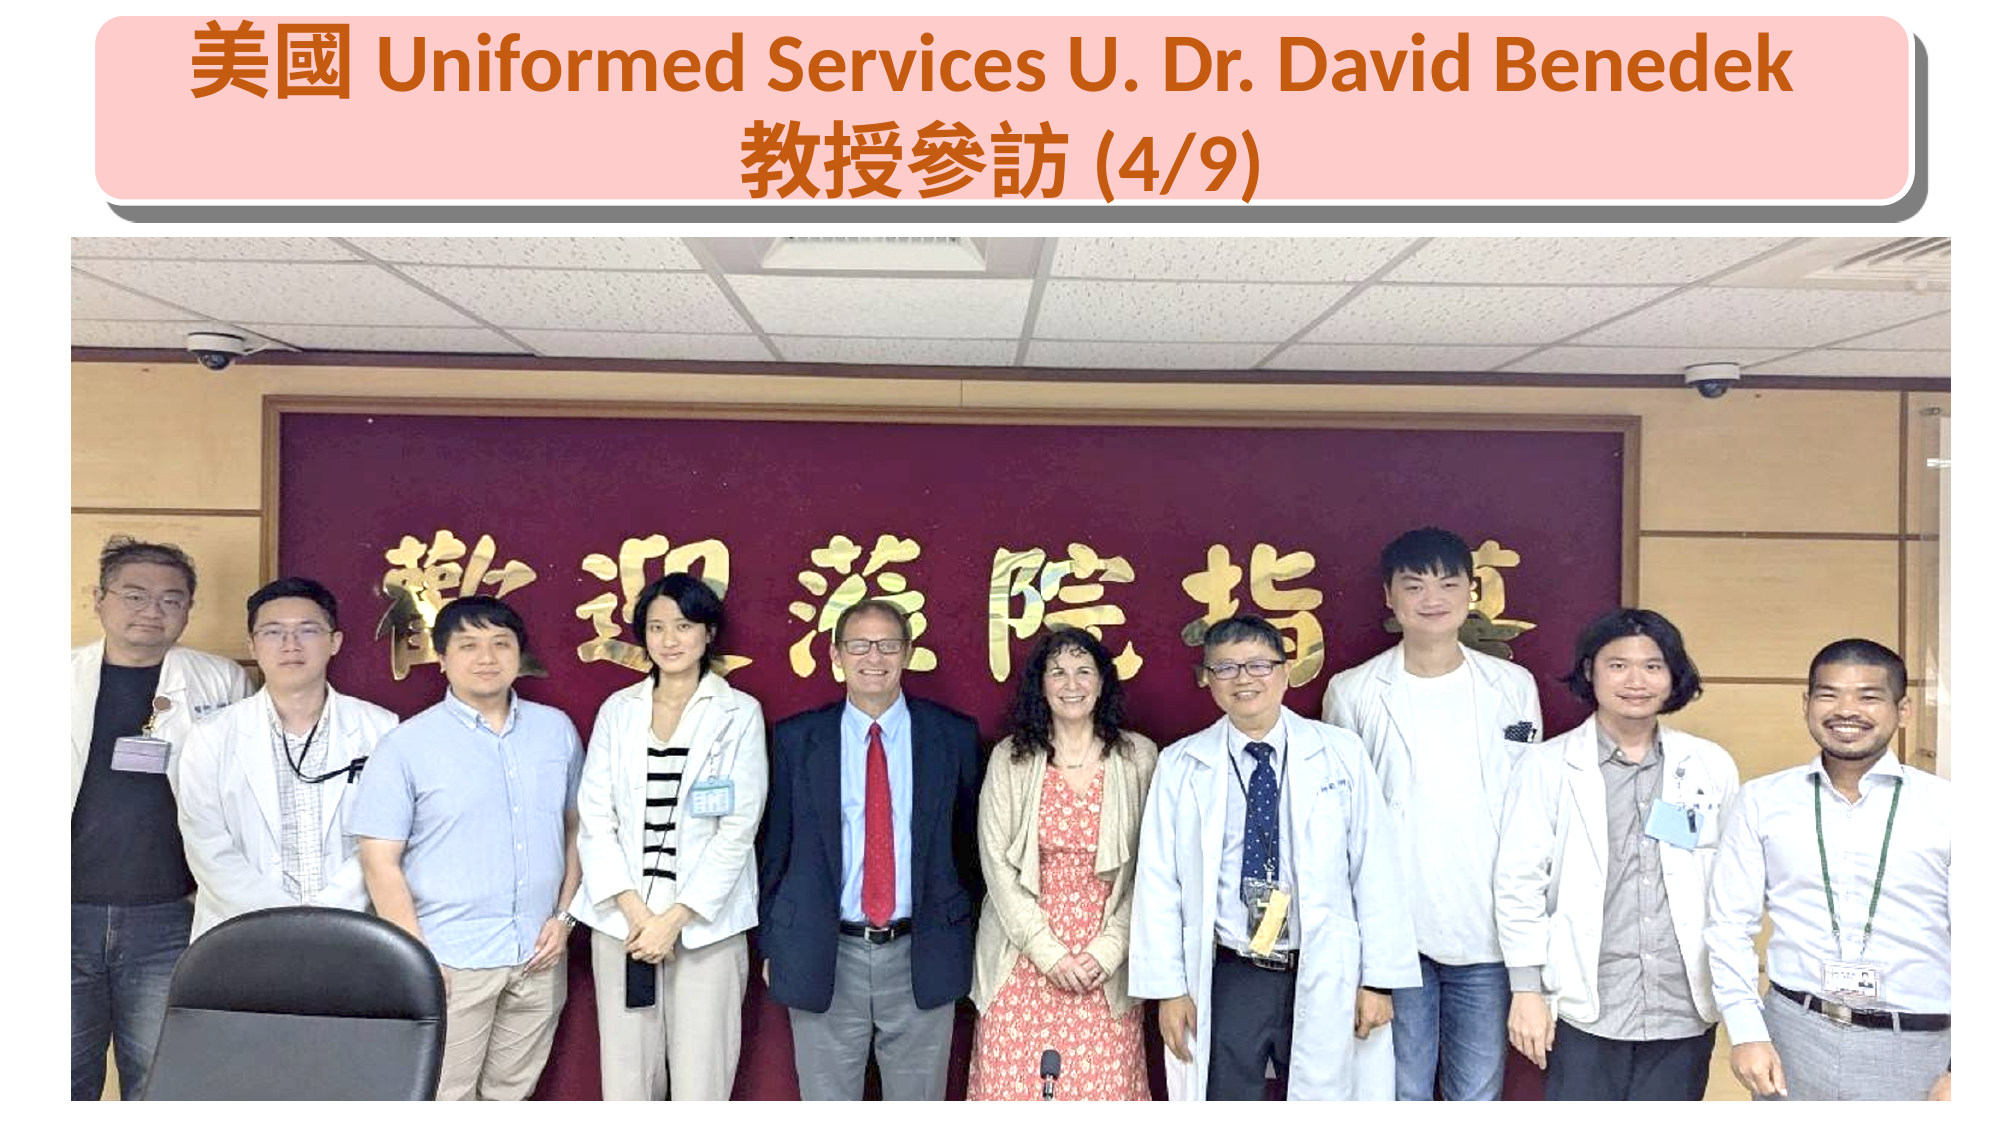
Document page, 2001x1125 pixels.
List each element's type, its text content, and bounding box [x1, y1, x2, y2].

picture [71, 237, 1951, 1101]
text_box 美國Uniformed Services U. Dr. David Benedek 教授參訪(4/9) [91, 12, 1912, 203]
